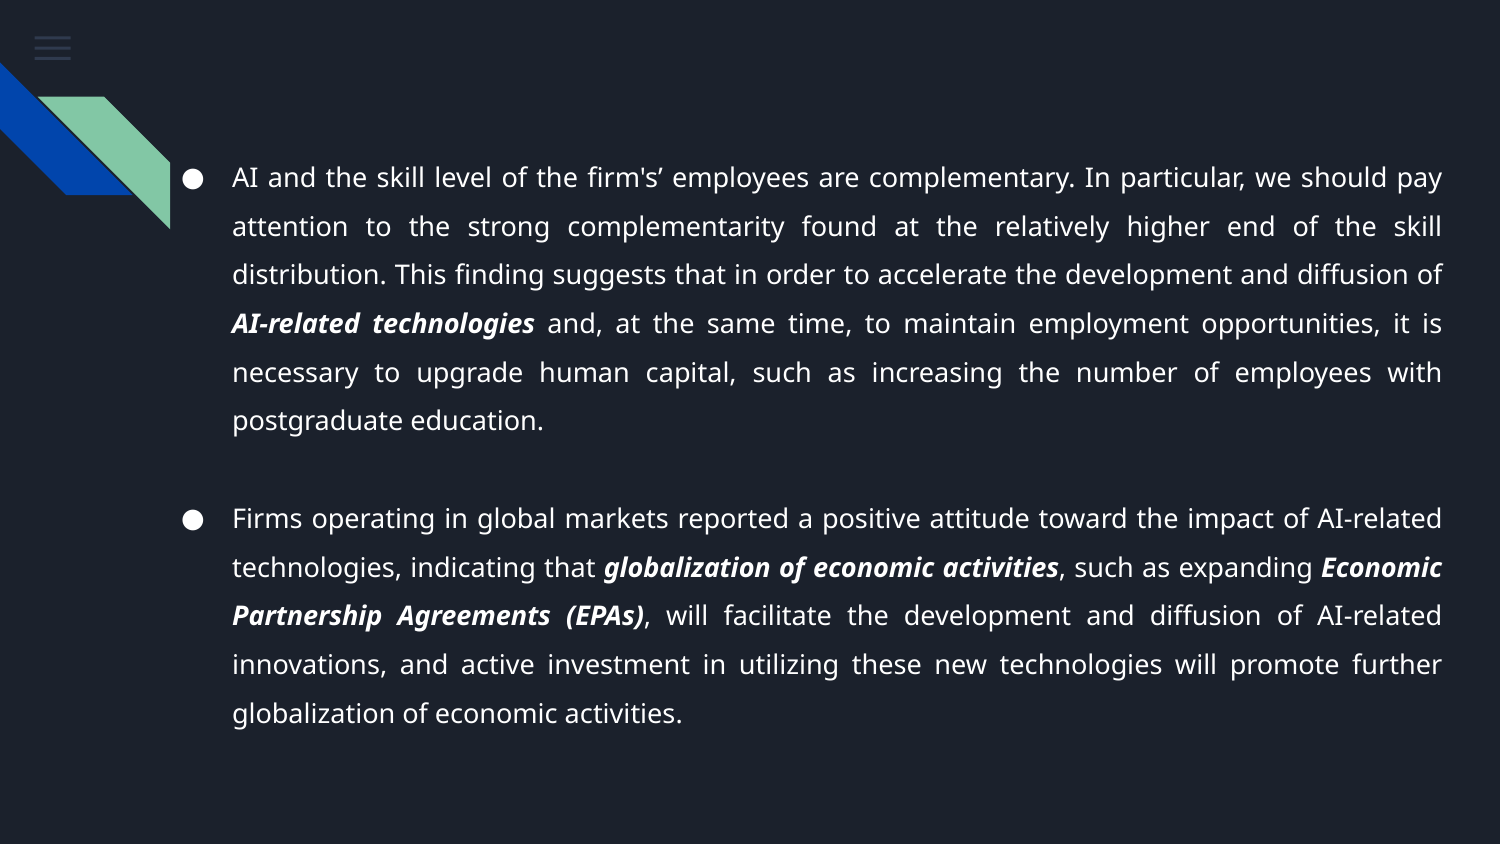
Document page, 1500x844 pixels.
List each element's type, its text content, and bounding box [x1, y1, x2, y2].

list AI and the skill level of the firm's’ employees are complementary. In particular, we should pay attention to the strong complementarity found at the relatively higher end of the skill distribution. This finding suggests that in order to accelerate the development and diffusion of AI-related technologies and, at the same time, to maintain employment opportunities, it is necessary to upgrade human capital, such as increasing the number of employees with postgraduate education. Firms operating in global markets reported a positive attitude toward the impact of AI-related technologies, indicating that globalization of economic activities, such as expanding Economic Partnership Agreements (EPAs), will facilitate the development and diffusion of AI-related innovations, and active investment in utilizing these new technologies will promote further globalization of economic activities. [142, 94, 1458, 778]
